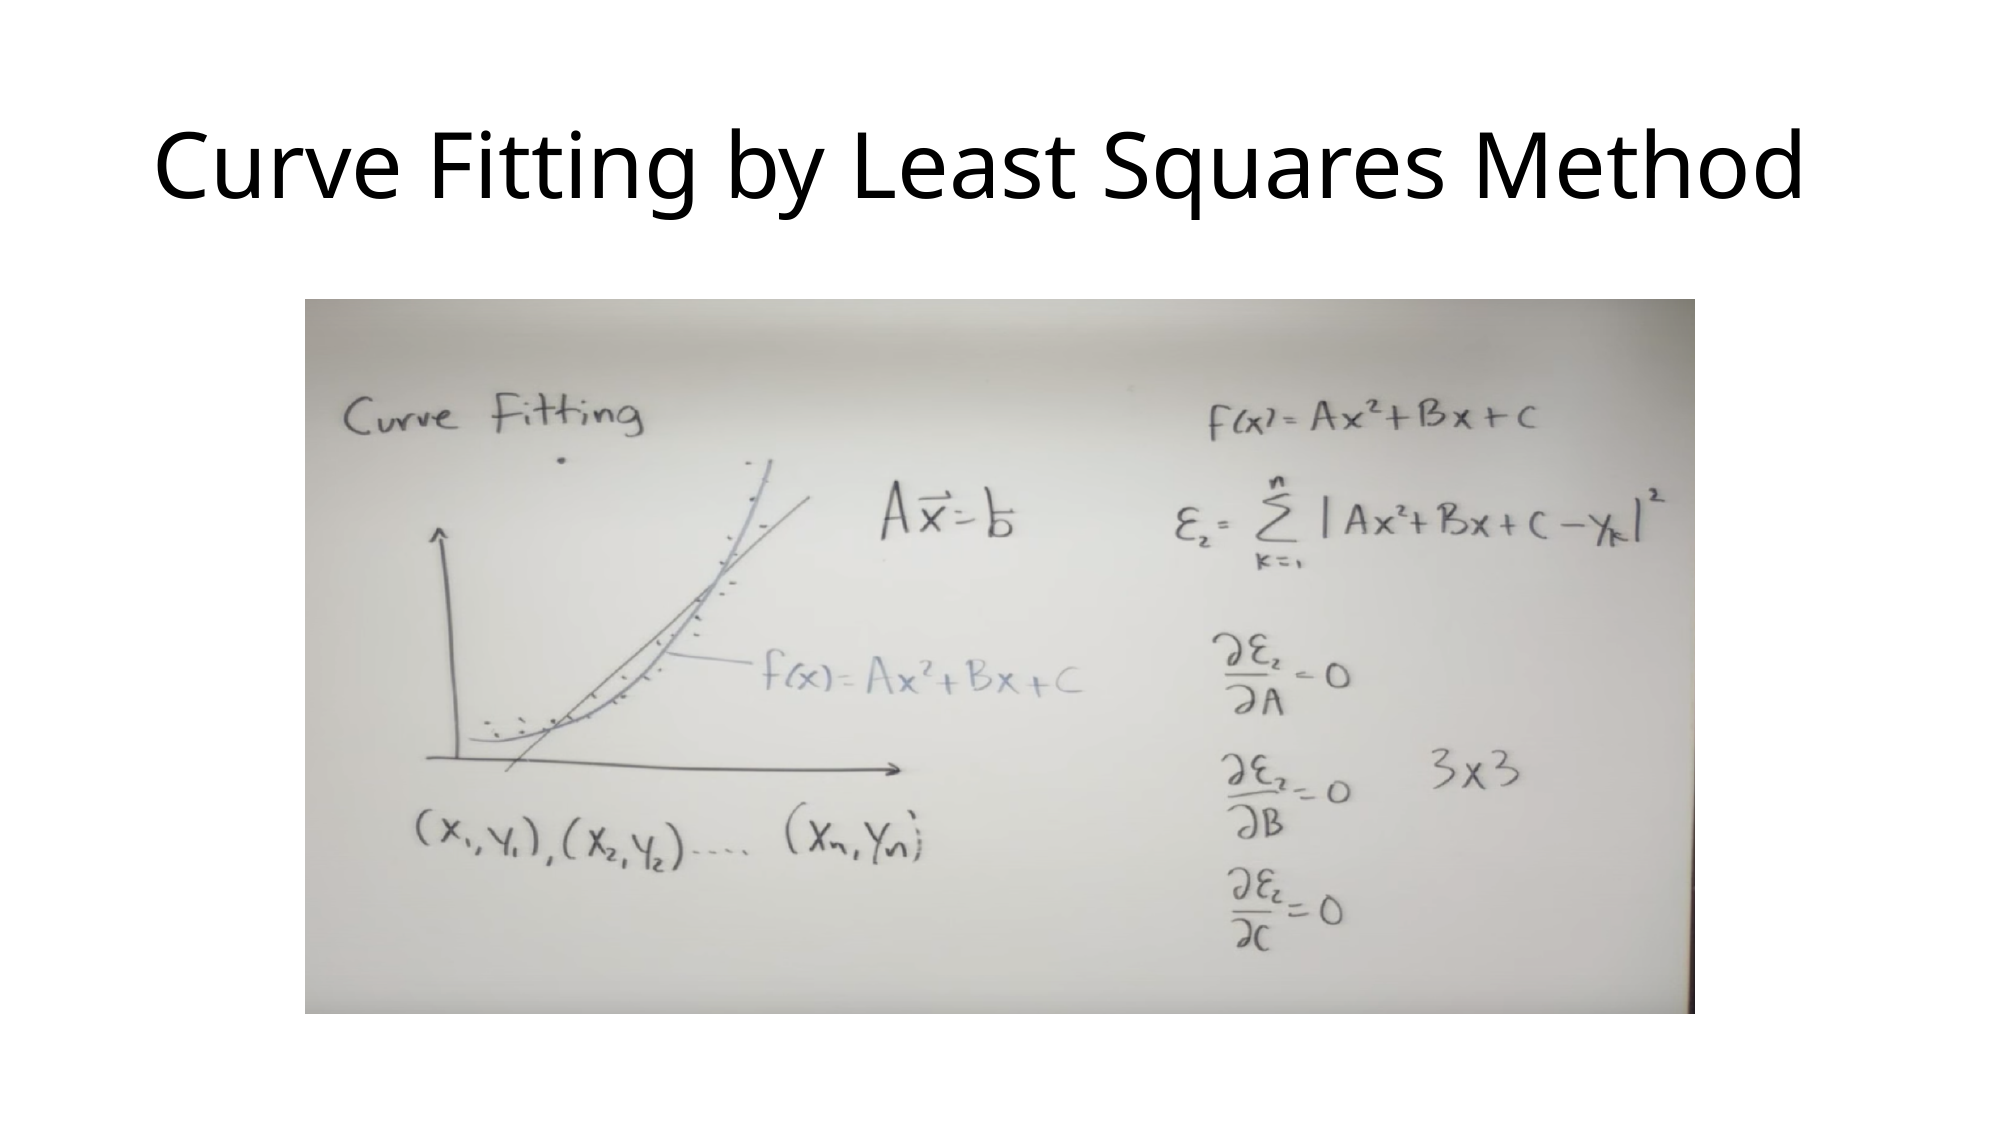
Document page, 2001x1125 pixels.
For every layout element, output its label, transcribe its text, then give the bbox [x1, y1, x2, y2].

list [305, 299, 1695, 1014]
title Curve Fitting by Least Squares Method [137, 59, 1863, 278]
